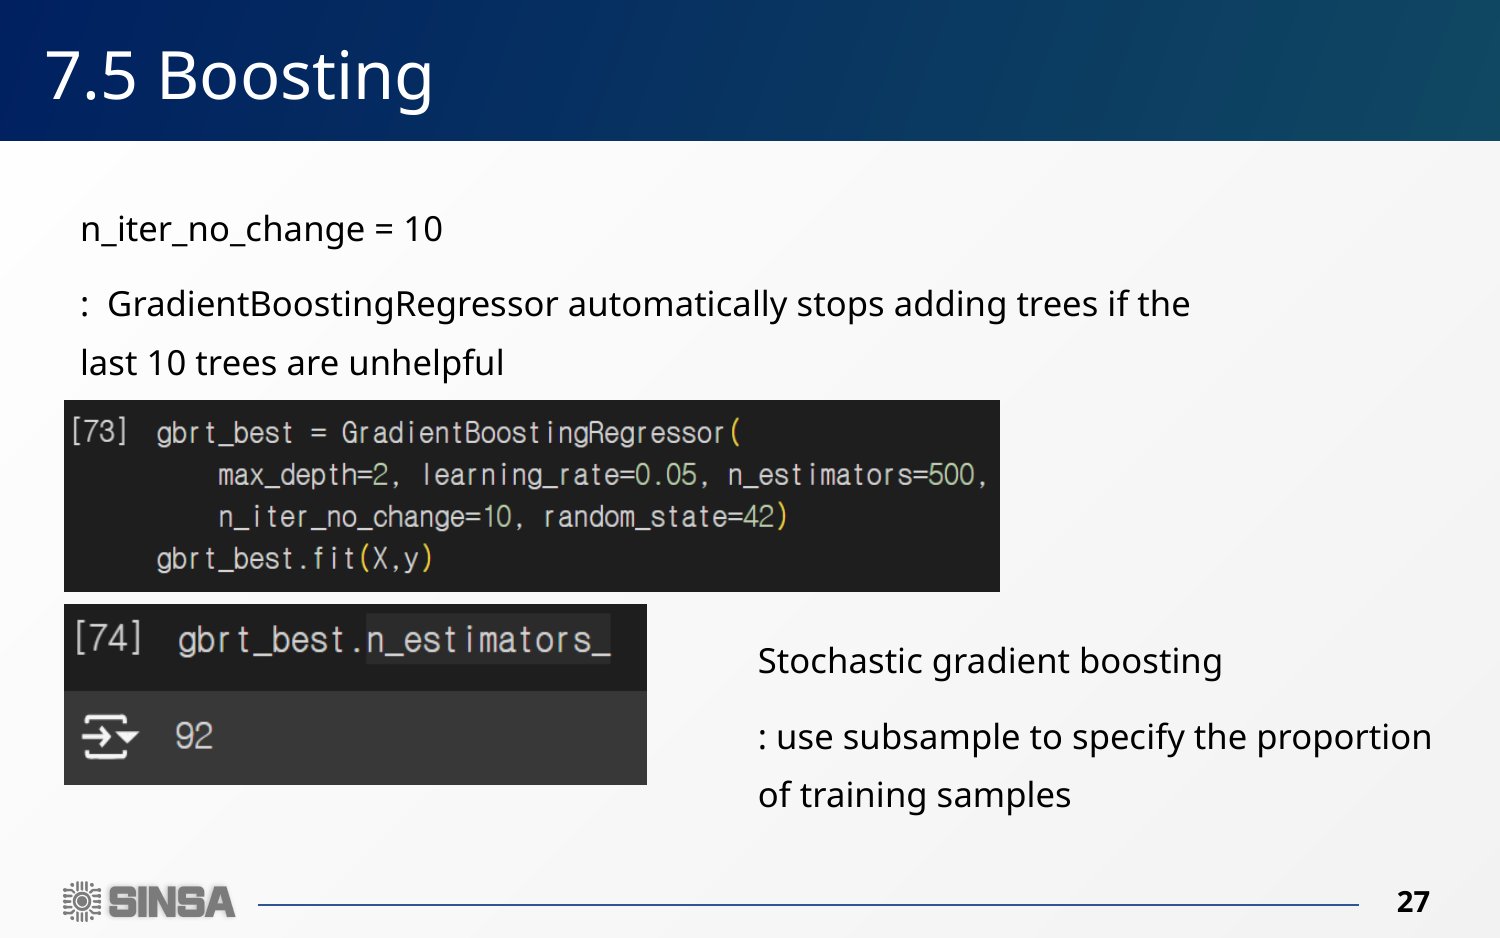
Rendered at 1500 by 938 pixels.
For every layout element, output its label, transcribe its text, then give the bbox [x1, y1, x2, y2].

text_box Stochastic gradient boosting : use subsample to specify the proportion of training samples [742, 615, 1479, 834]
picture [64, 604, 647, 785]
text_box n_iter_no_change = 10 : GradientBoostingRegressor automatically stops adding trees if the last 10 trees are unhelpful [64, 182, 1215, 401]
picture [64, 400, 1000, 592]
slide_number 27 [1335, 875, 1445, 926]
title 7.5 Boosting [0, 0, 1500, 157]
